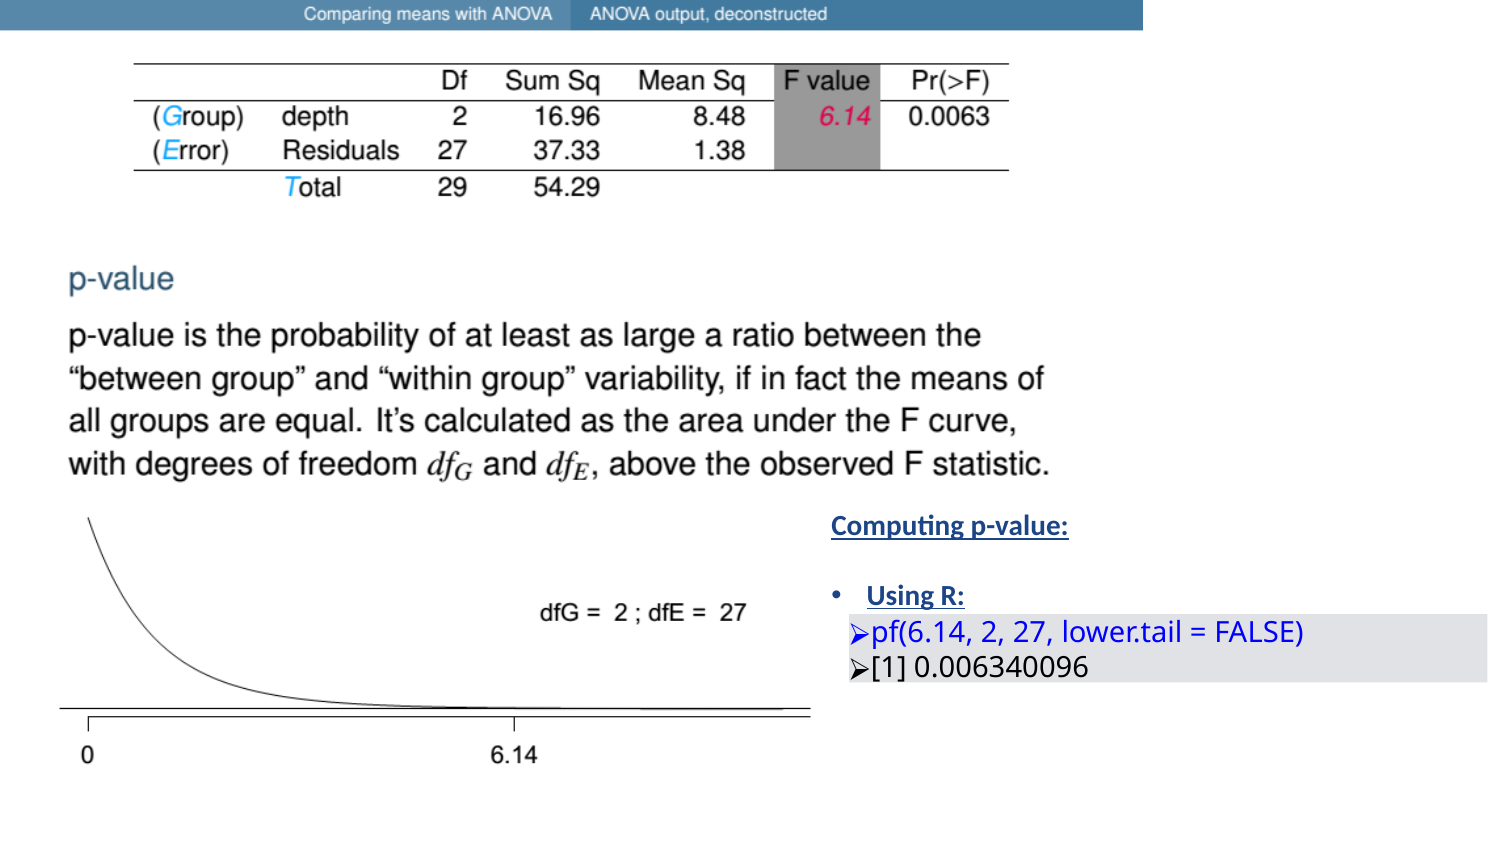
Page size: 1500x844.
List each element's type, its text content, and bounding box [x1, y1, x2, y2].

picture [0, 0, 1143, 775]
text_box Computing p-value: Using R: [826, 501, 1473, 759]
text_box pf(6.14, 2, 27, lower.tail = FALSE) [1] 0.006340096 [849, 614, 1488, 683]
